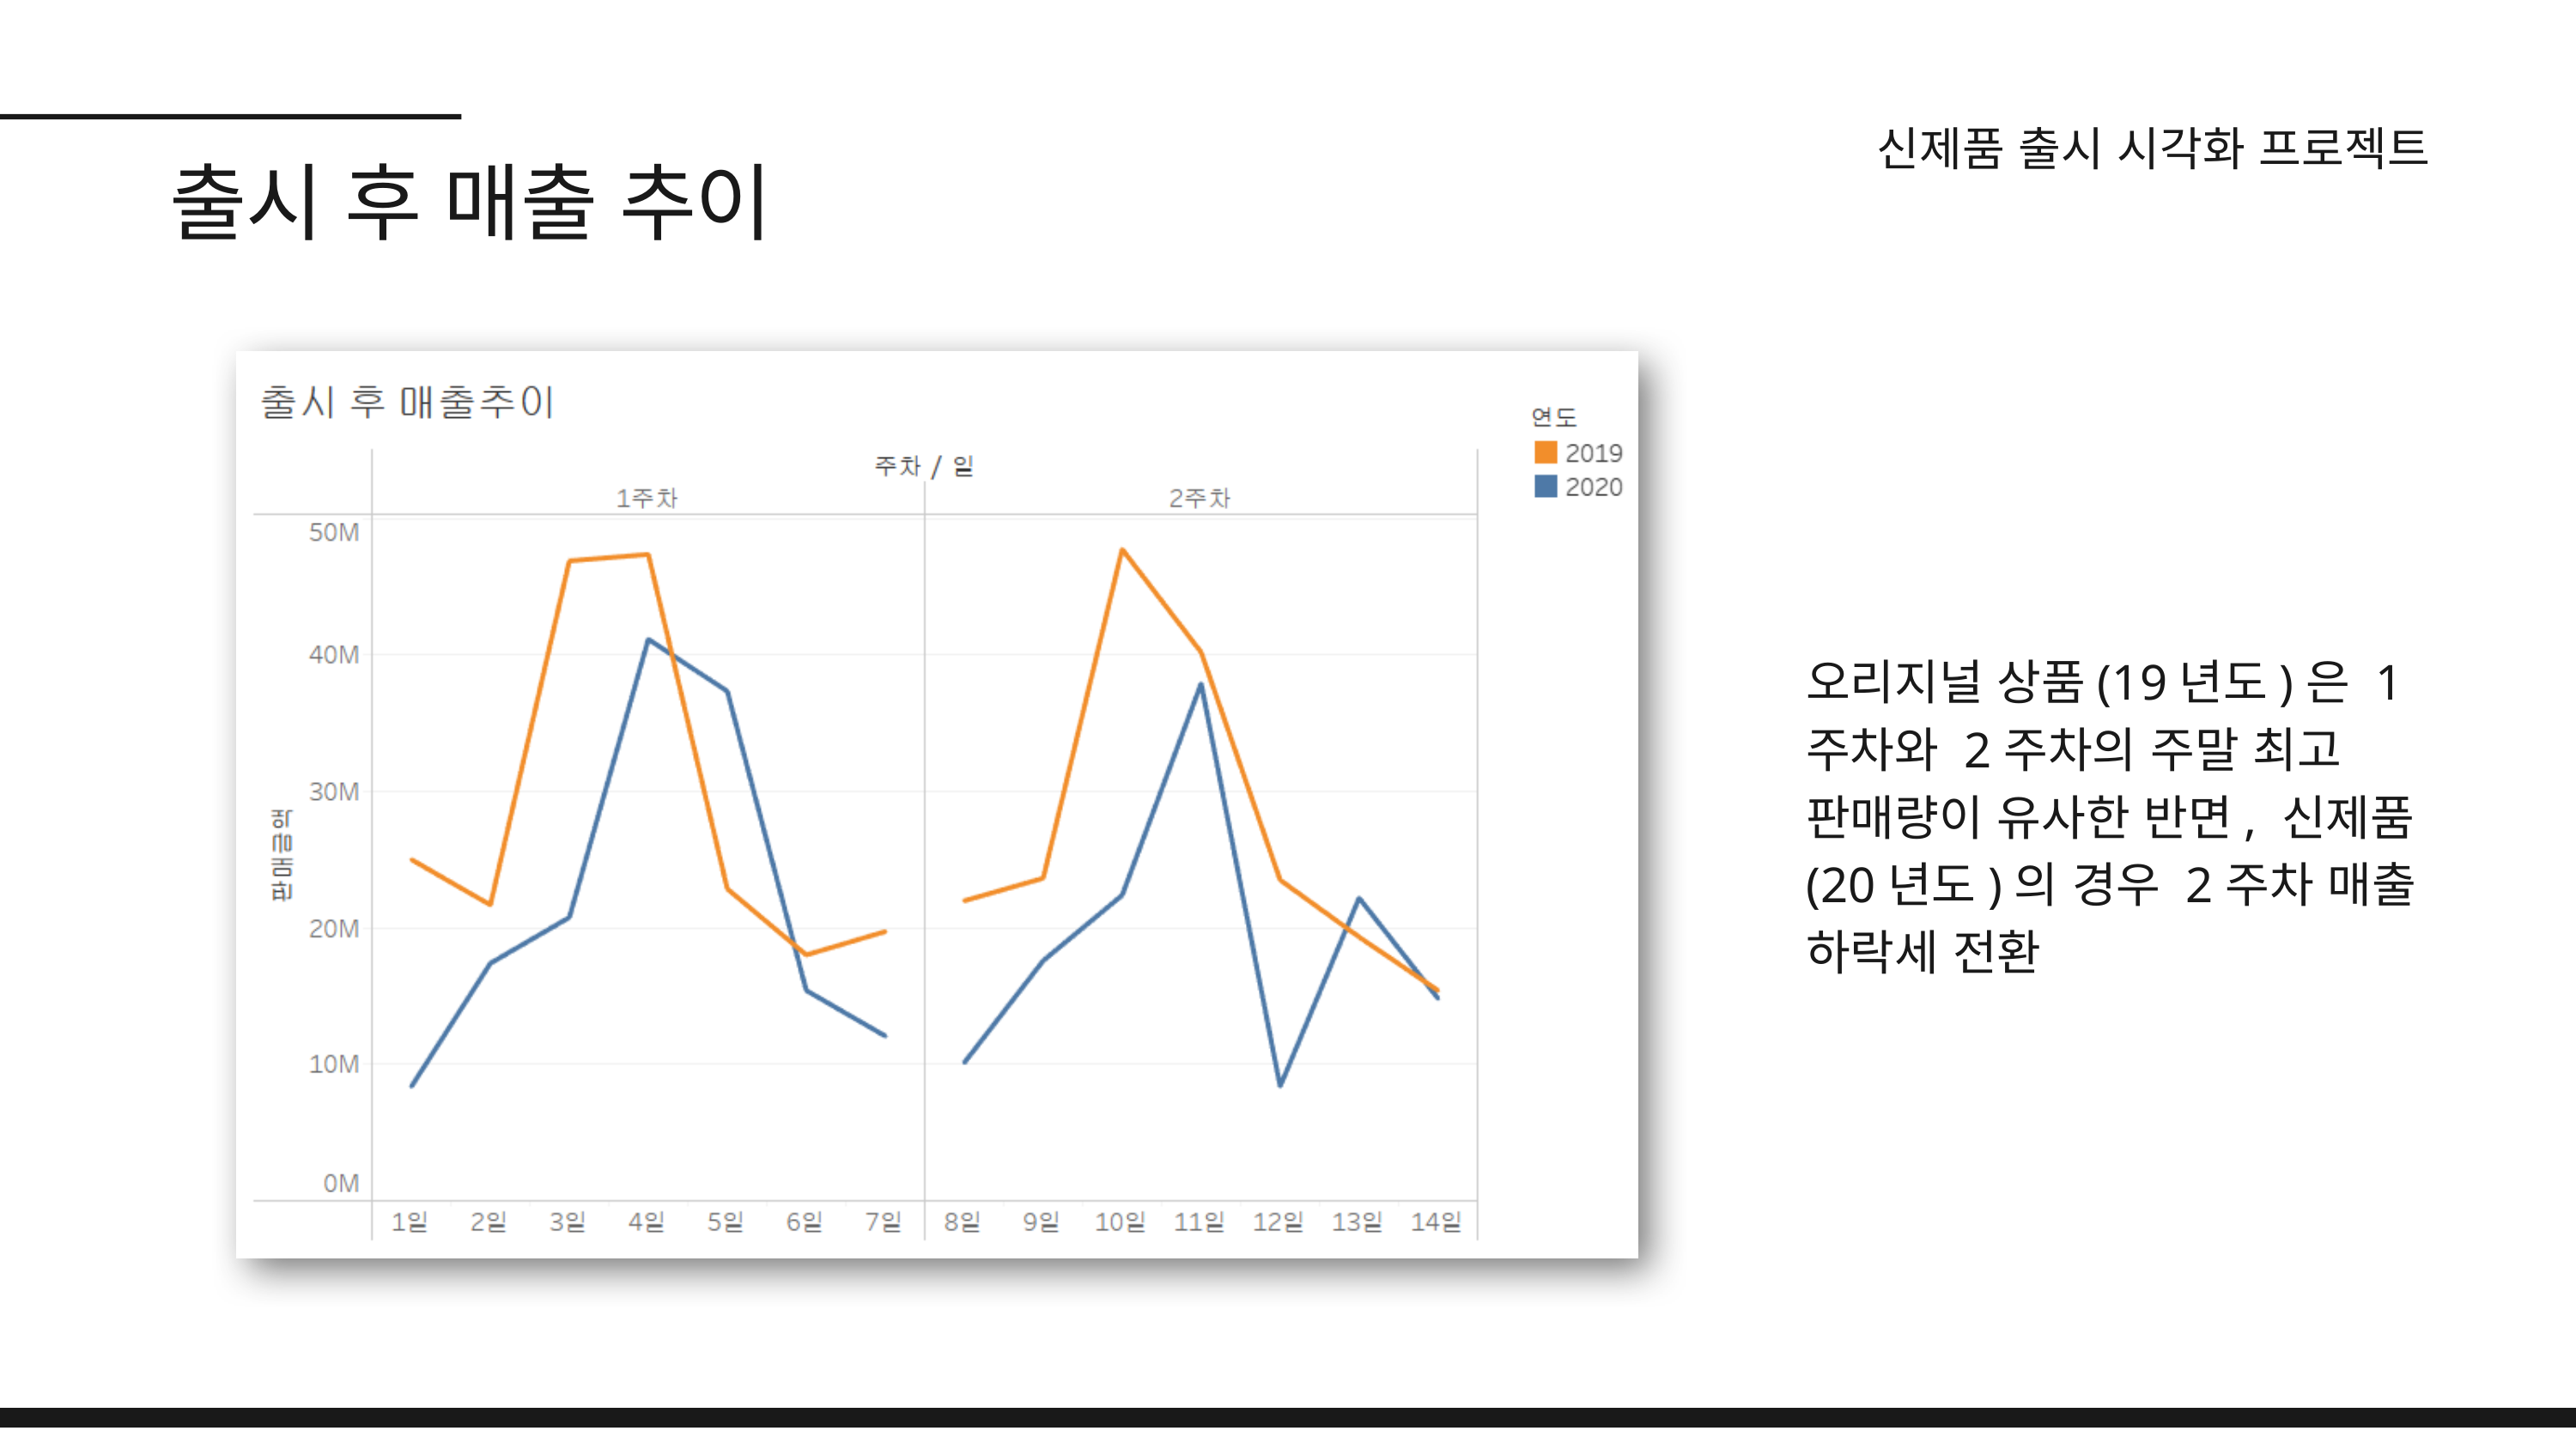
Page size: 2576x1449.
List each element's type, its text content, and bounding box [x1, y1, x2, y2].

text_box 출시 후 매출 추이 [158, 132, 773, 252]
picture [235, 351, 1638, 1259]
text_box 신제품 출시 시각화 프로젝트 [1845, 110, 2432, 175]
text_box 오리지널 상품(19년도)은 1주차와 2주차의 주말 최고 판매량이 유사한 반면, 신제품(20년도)의 경우 2주차 매출 하락세 전환 [1806, 642, 2472, 980]
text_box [0, 1409, 2576, 1427]
